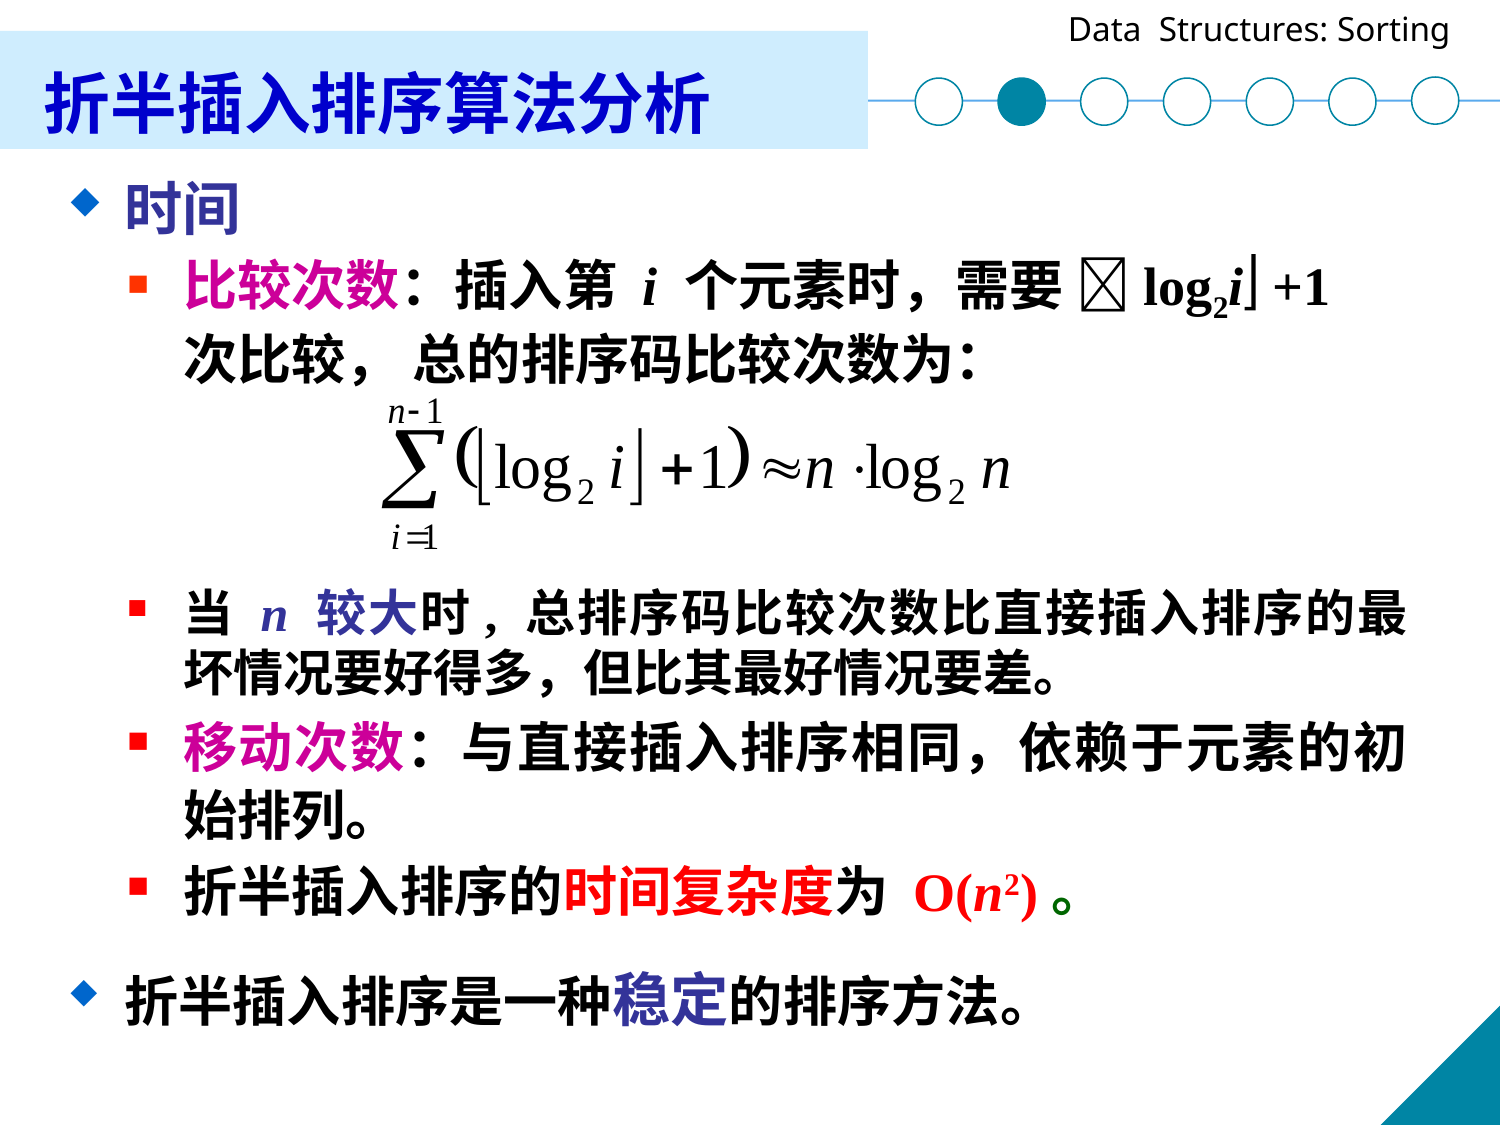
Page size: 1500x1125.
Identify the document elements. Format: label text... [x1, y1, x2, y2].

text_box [372, 381, 1022, 563]
text_box 折半插入排序算法分析 [29, 42, 928, 149]
text_box [1163, 78, 1211, 126]
text_box [1411, 77, 1459, 125]
text_box 折半插入排序是一种稳定的排序方法。 [53, 952, 1400, 1071]
text_box 比较次数：插入第 i 个元素时，需要 log2i +1 次比较， 总的排序码比较次数为： [112, 243, 1424, 480]
text_box [1328, 78, 1376, 126]
text_box [1080, 78, 1128, 126]
text_box [928, 78, 963, 126]
text_box 当 n 较大时, 总排序码比较次数比直接插入排序的最坏情况要好得多，但比其最好情况要差。 移动次数：与直接插入排序相同，依赖于元素的初始排列。 折半插入排序的时间复杂度为 O(n2)。 [112, 574, 1423, 953]
text_box [998, 78, 1046, 126]
text_box 时间 [53, 160, 1400, 268]
text_box [1246, 78, 1294, 126]
